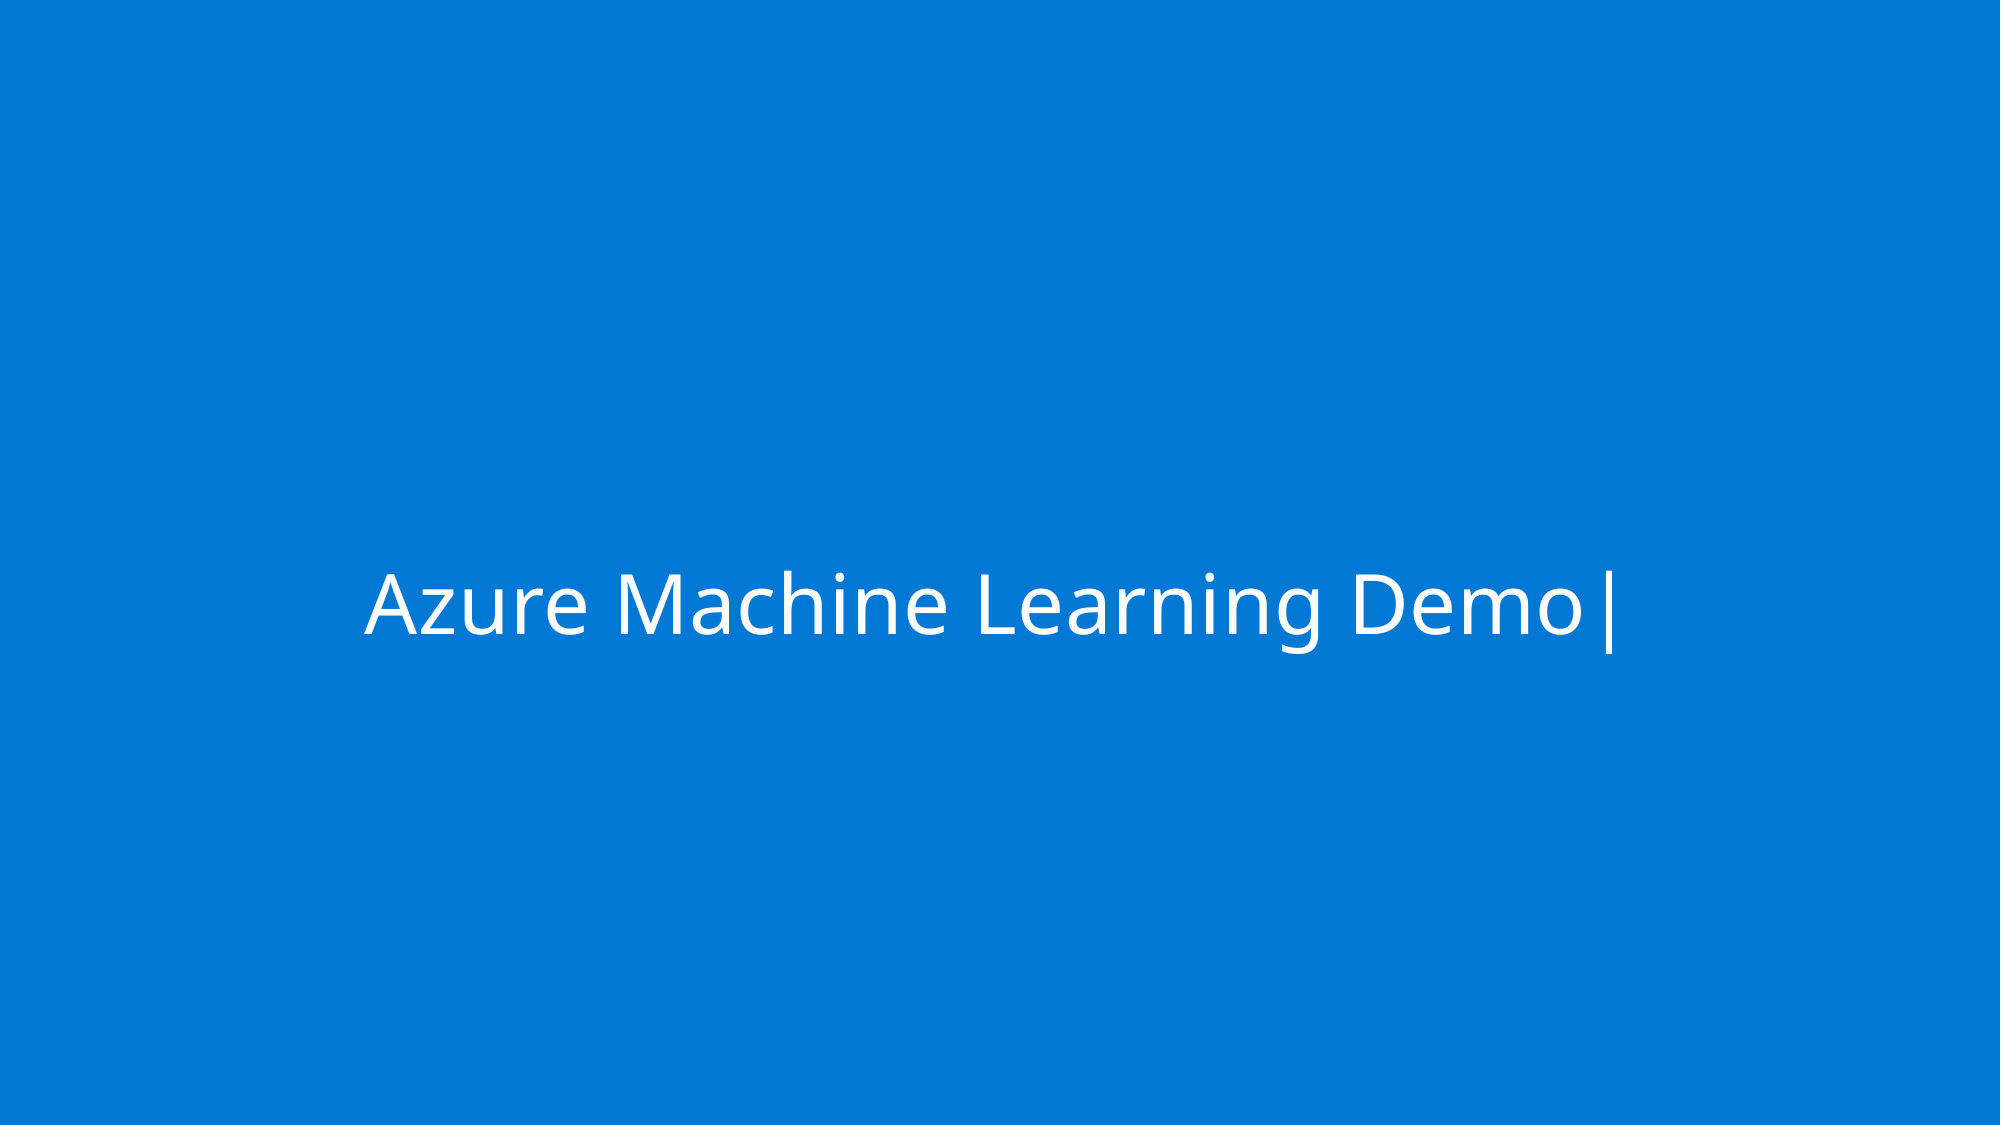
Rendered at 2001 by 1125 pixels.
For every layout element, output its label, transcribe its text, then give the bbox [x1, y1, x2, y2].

title Azure Machine Learning Demo| [248, 562, 1750, 896]
